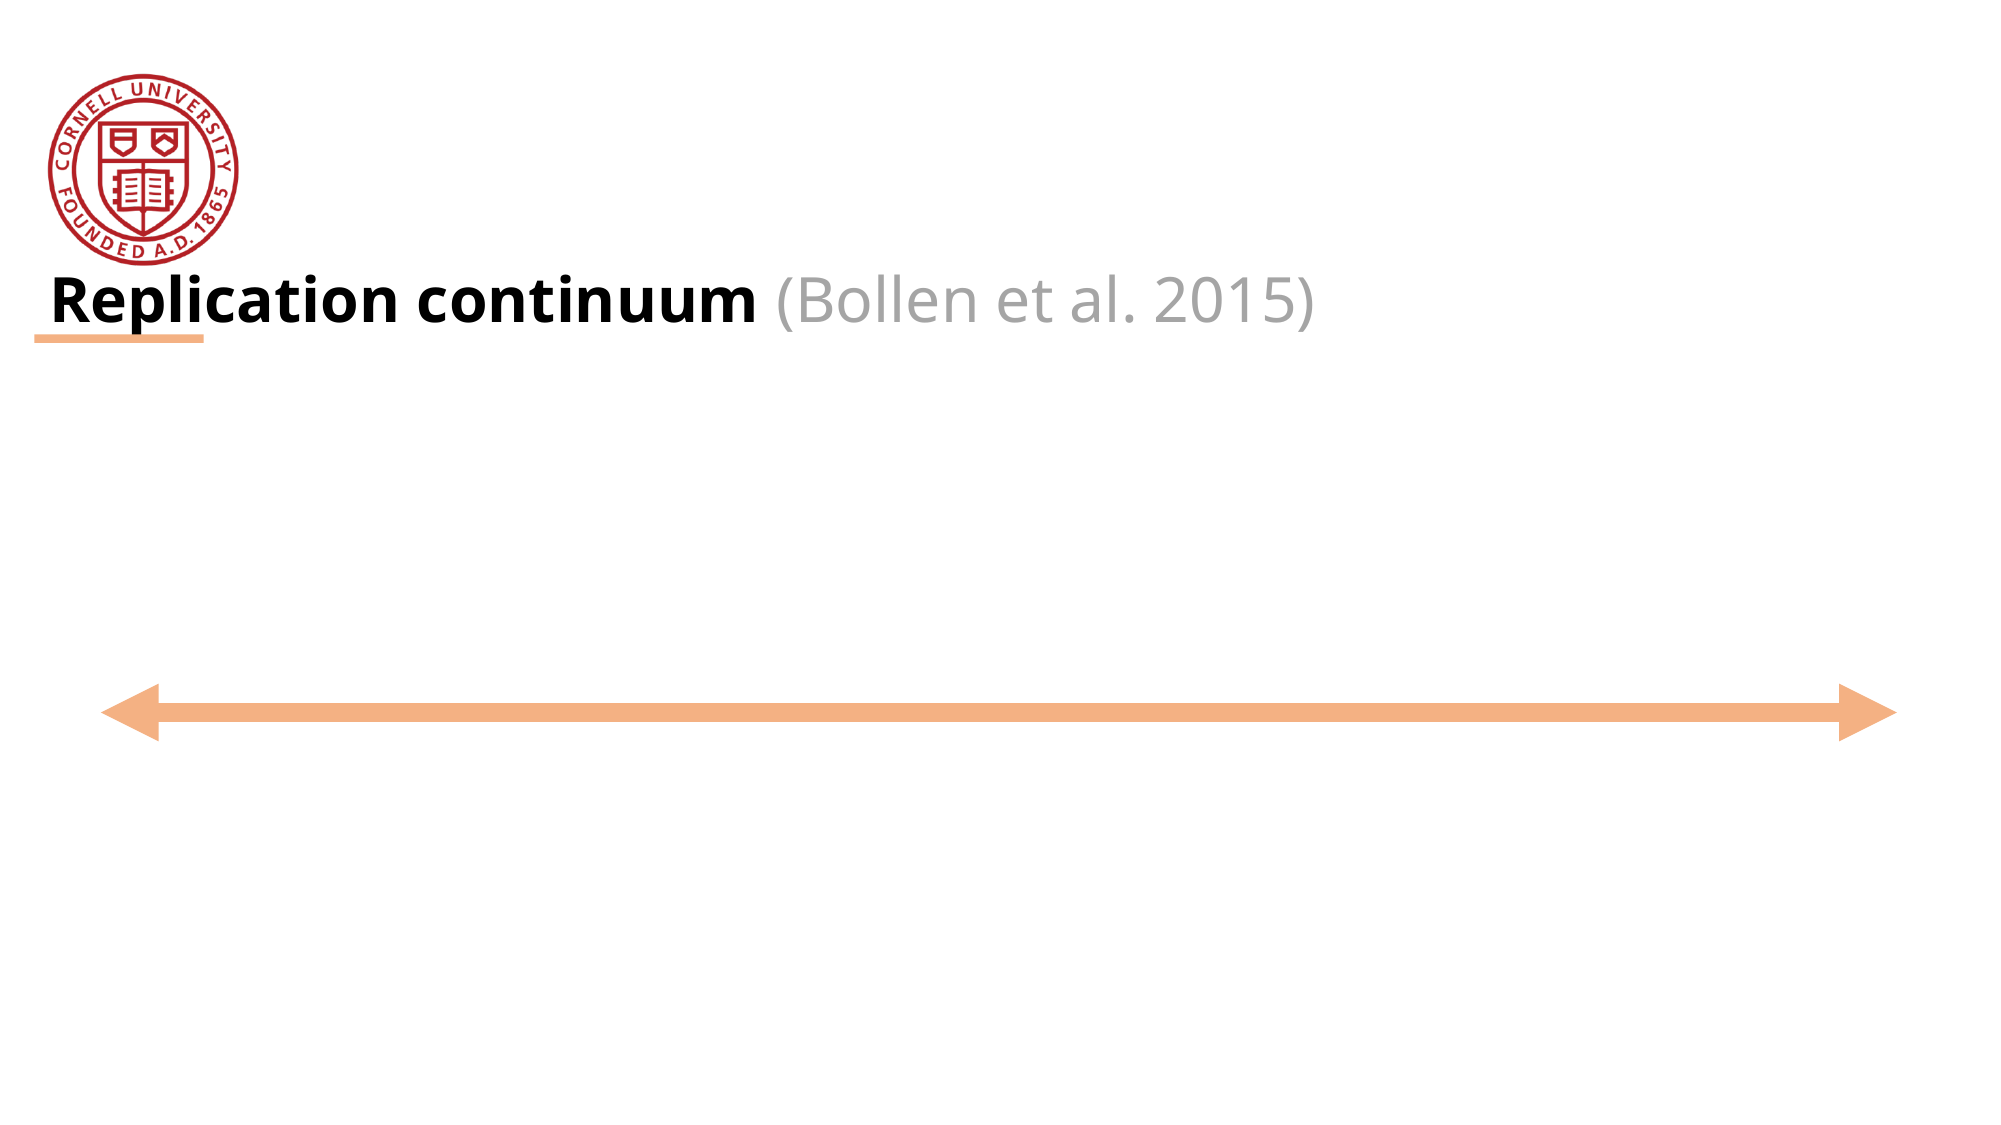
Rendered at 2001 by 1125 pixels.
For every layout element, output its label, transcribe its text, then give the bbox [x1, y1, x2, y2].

text_box [33, 333, 205, 344]
picture [39, 65, 267, 253]
text_box Replication continuum (Bollen et al. 2015) [34, 253, 1806, 343]
